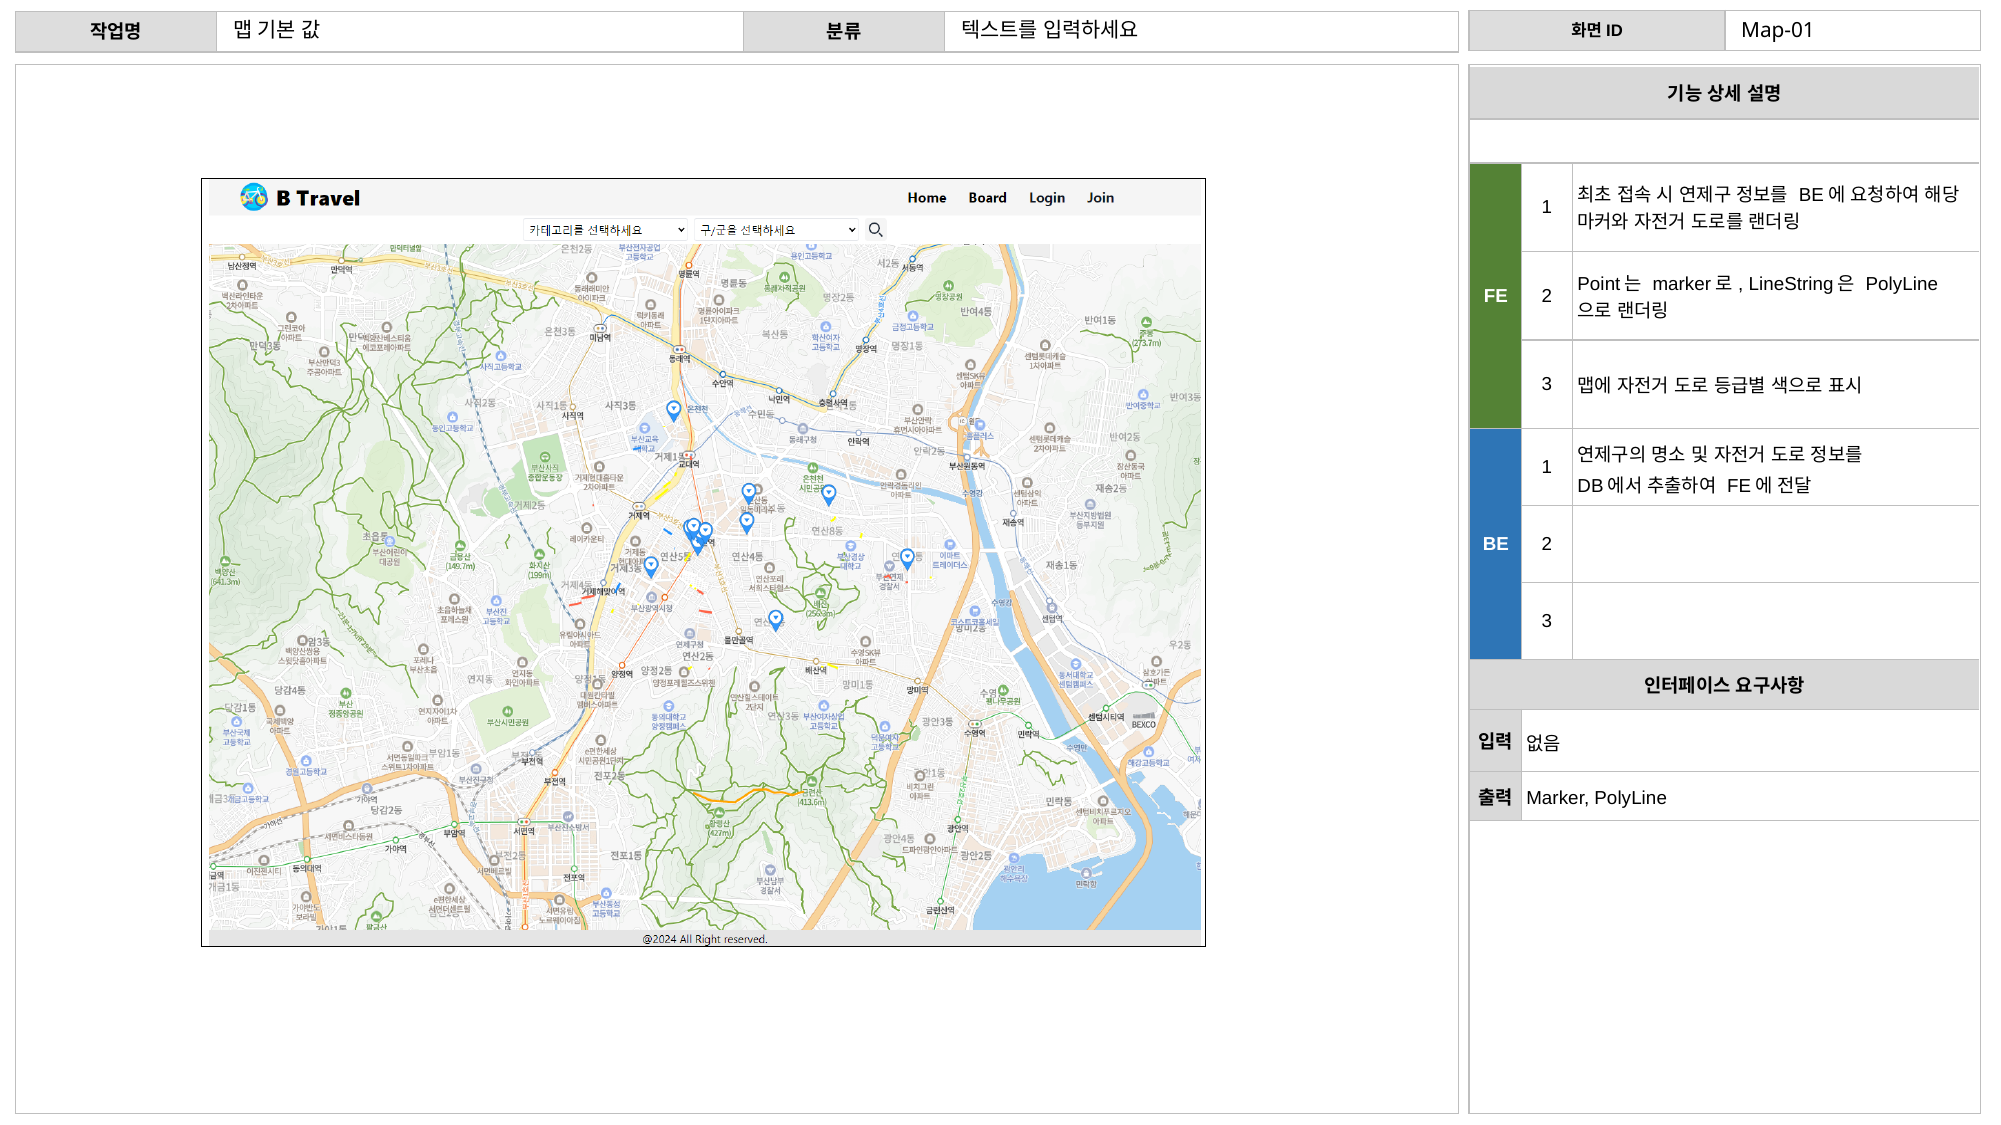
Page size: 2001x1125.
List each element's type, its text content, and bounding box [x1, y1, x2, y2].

table_cell 3 [1522, 583, 1572, 659]
table_cell Marker, PolyLine [1522, 772, 1979, 820]
table_cell 2 [1522, 506, 1572, 582]
table_cell 3 [1522, 341, 1572, 428]
table_cell FE [1470, 164, 1521, 428]
table_cell 맵에 자전거 도로 등급별 색으로 표시 [1573, 341, 1979, 428]
table_cell [1470, 120, 1979, 162]
text_box 텍스트를 입력하세요 [946, 11, 1455, 51]
table_cell 없음 [1522, 710, 1979, 771]
table_cell 인터페이스 요구사항 [1470, 660, 1979, 709]
table_cell 연제구의 명소 및 자전거 도로 정보를 DB에서 추출하여 FE에 전달 [1573, 429, 1979, 505]
table_cell [1573, 583, 1979, 659]
table_cell 최초 접속 시 연제구 정보를 BE에 요청하여 해당 마커와 자전거 도로를 랜더링 [1573, 164, 1979, 251]
table_cell 1 [1522, 429, 1572, 505]
table_cell 1 [1522, 164, 1572, 251]
table_cell 입력 [1470, 710, 1521, 771]
table_cell Point는 marker로, LineString은 PolyLine으로 랜더링 [1573, 252, 1979, 339]
table_cell 2 [1522, 252, 1572, 339]
table_header 기능 상세 설명 [1470, 67, 1979, 118]
picture [201, 178, 1206, 947]
list 맵 기본 값 [218, 11, 742, 51]
text_box Map-01 [1726, 11, 1979, 51]
table_cell [1573, 506, 1979, 582]
table_cell BE [1470, 429, 1521, 659]
table_cell 출력 [1470, 772, 1521, 820]
